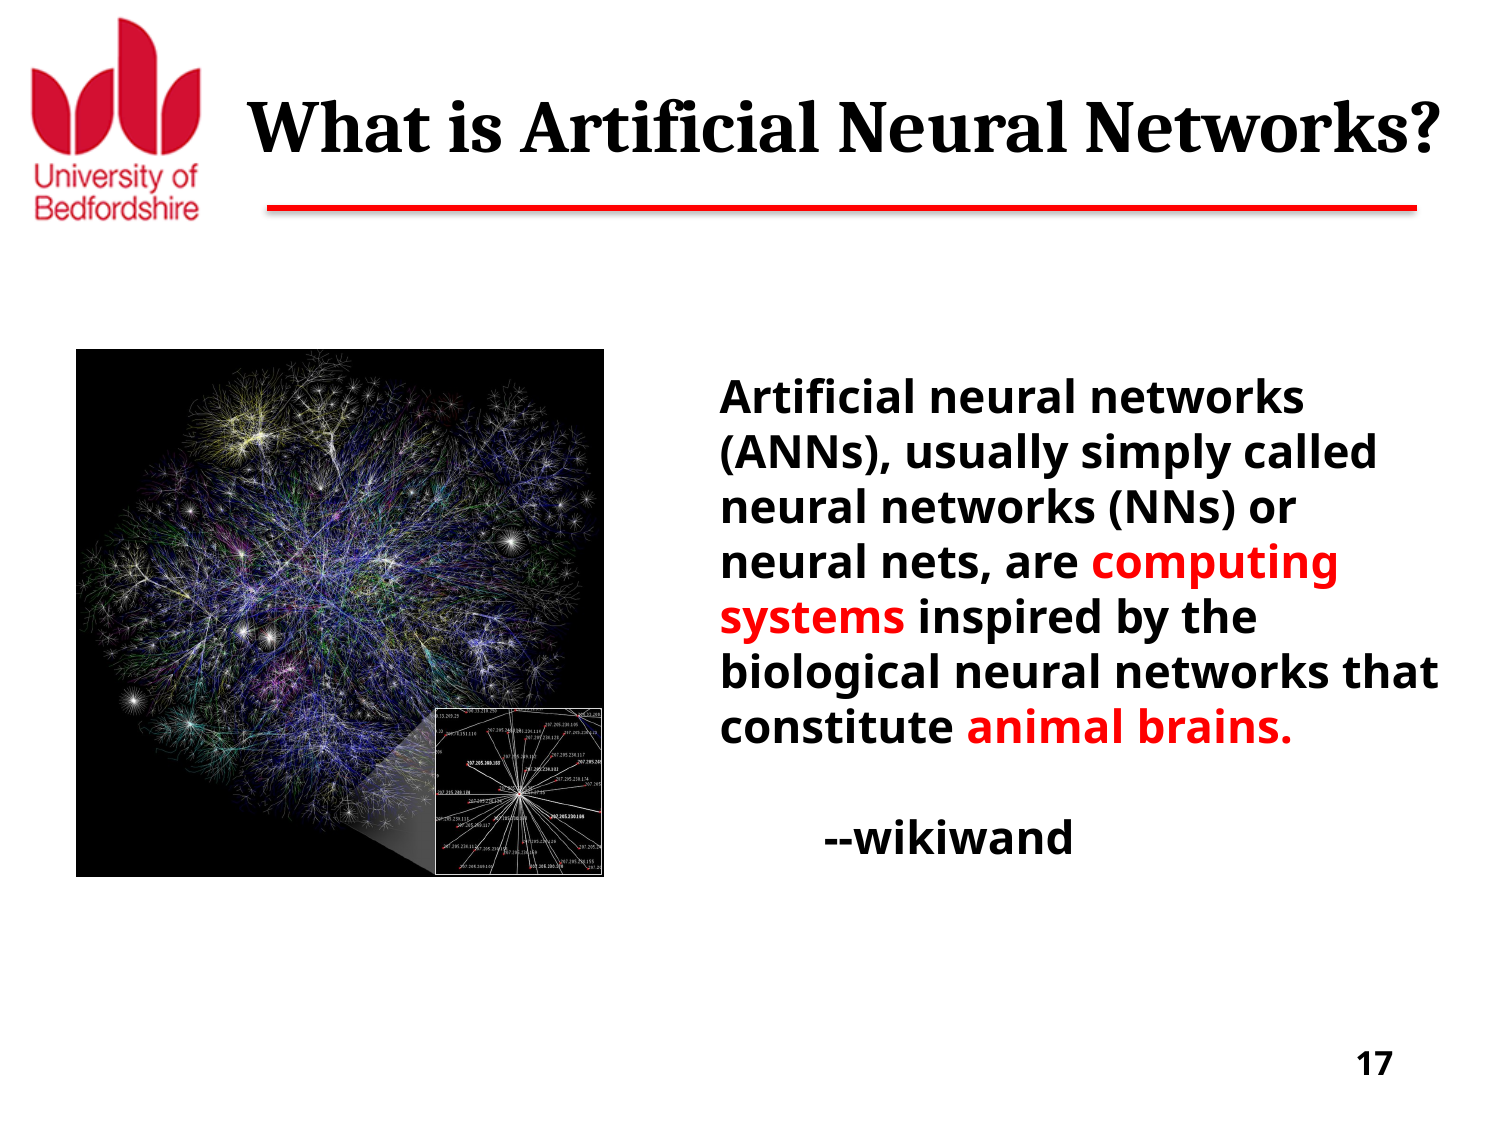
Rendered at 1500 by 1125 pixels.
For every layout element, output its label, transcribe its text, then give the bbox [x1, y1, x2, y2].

picture [0, 0, 237, 236]
title What is Artificial Neural Networks? [112, 66, 1460, 179]
picture [76, 349, 604, 878]
text_box Artificial neural networks (ANNs), usually simply called neural networks (NNs) or neural nets, are computing systems inspired by the biological neural networks that constitute animal brains. [704, 360, 1455, 761]
text_box --wikiwand [809, 801, 1351, 872]
